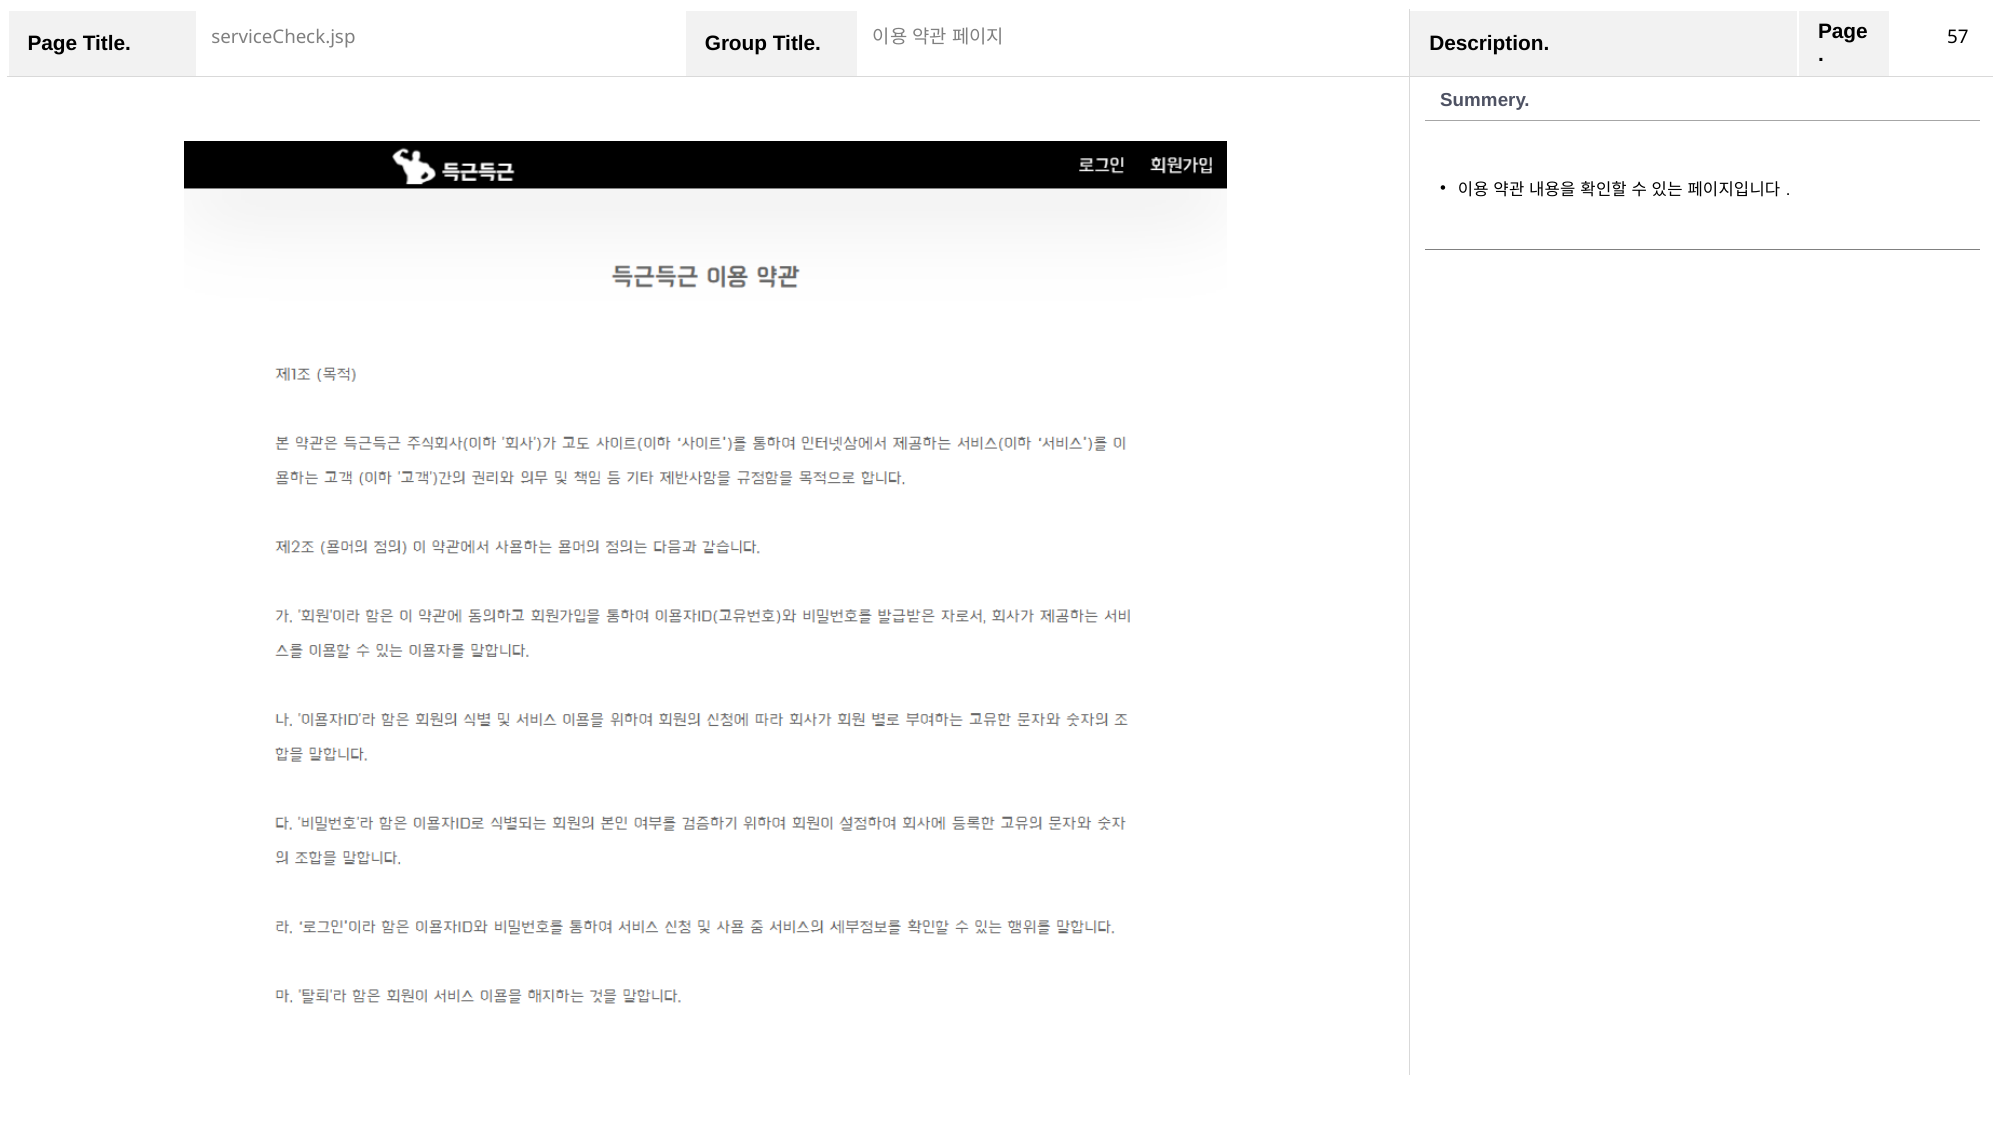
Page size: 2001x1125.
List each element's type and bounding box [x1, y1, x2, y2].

list [196, 18, 684, 55]
picture [184, 141, 1227, 1024]
table_header [1425, 78, 1980, 120]
list [858, 18, 1405, 55]
table_cell [1425, 121, 1980, 249]
text_box [1932, 17, 1984, 55]
